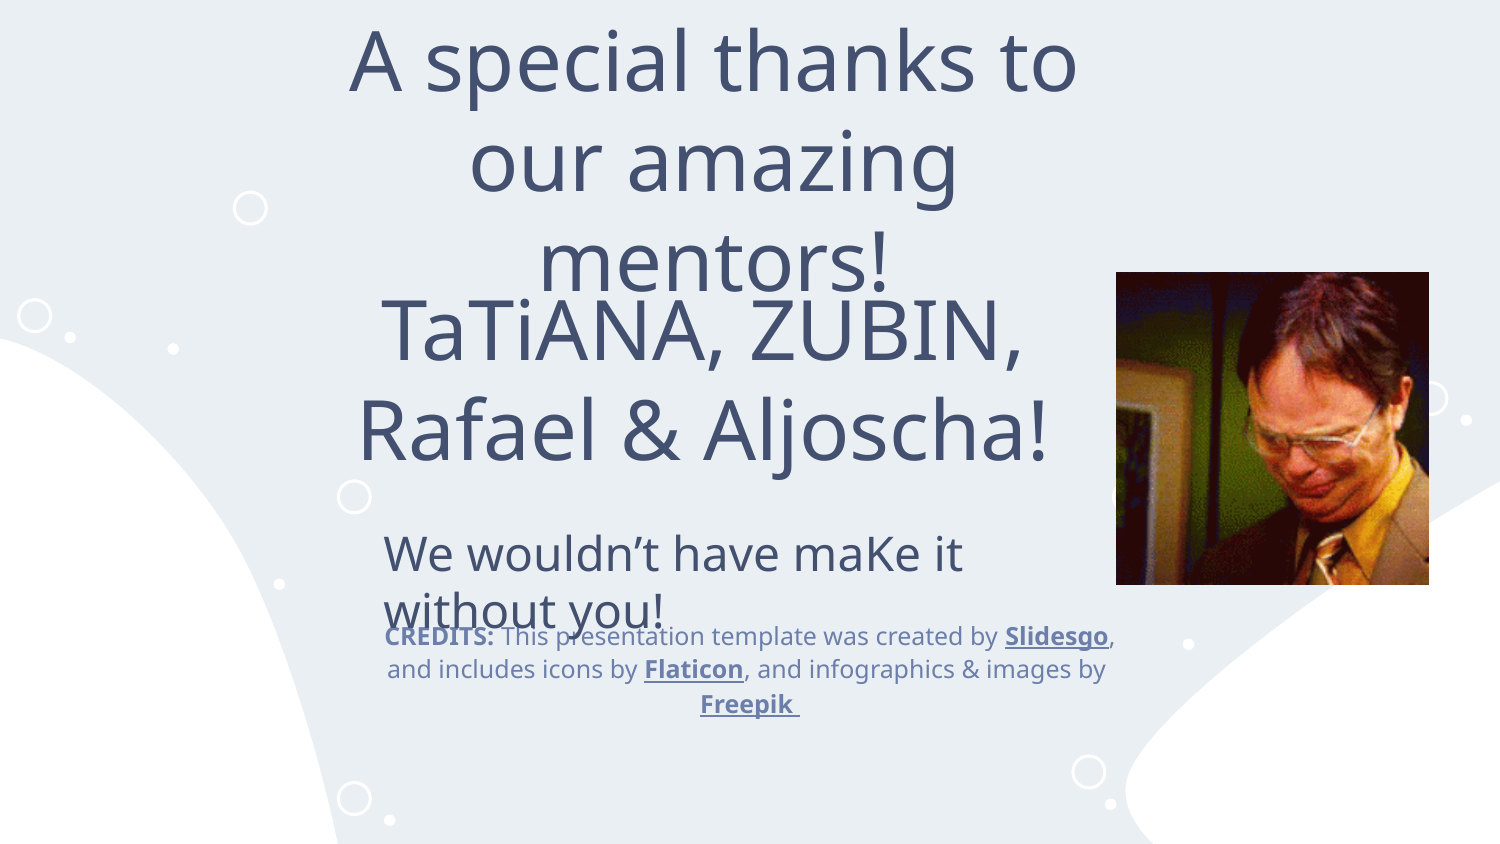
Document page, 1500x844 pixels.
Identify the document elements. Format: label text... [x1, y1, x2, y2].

text_box TaTiANA, ZUBIN, Rafael & Aljoscha! [200, 262, 1229, 509]
picture [1115, 272, 1429, 586]
title A special thanks to our amazing mentors! [281, 71, 1148, 246]
subtitle We wouldn’t have maKe it without you! [368, 509, 1061, 601]
text_box [239, 508, 245, 708]
